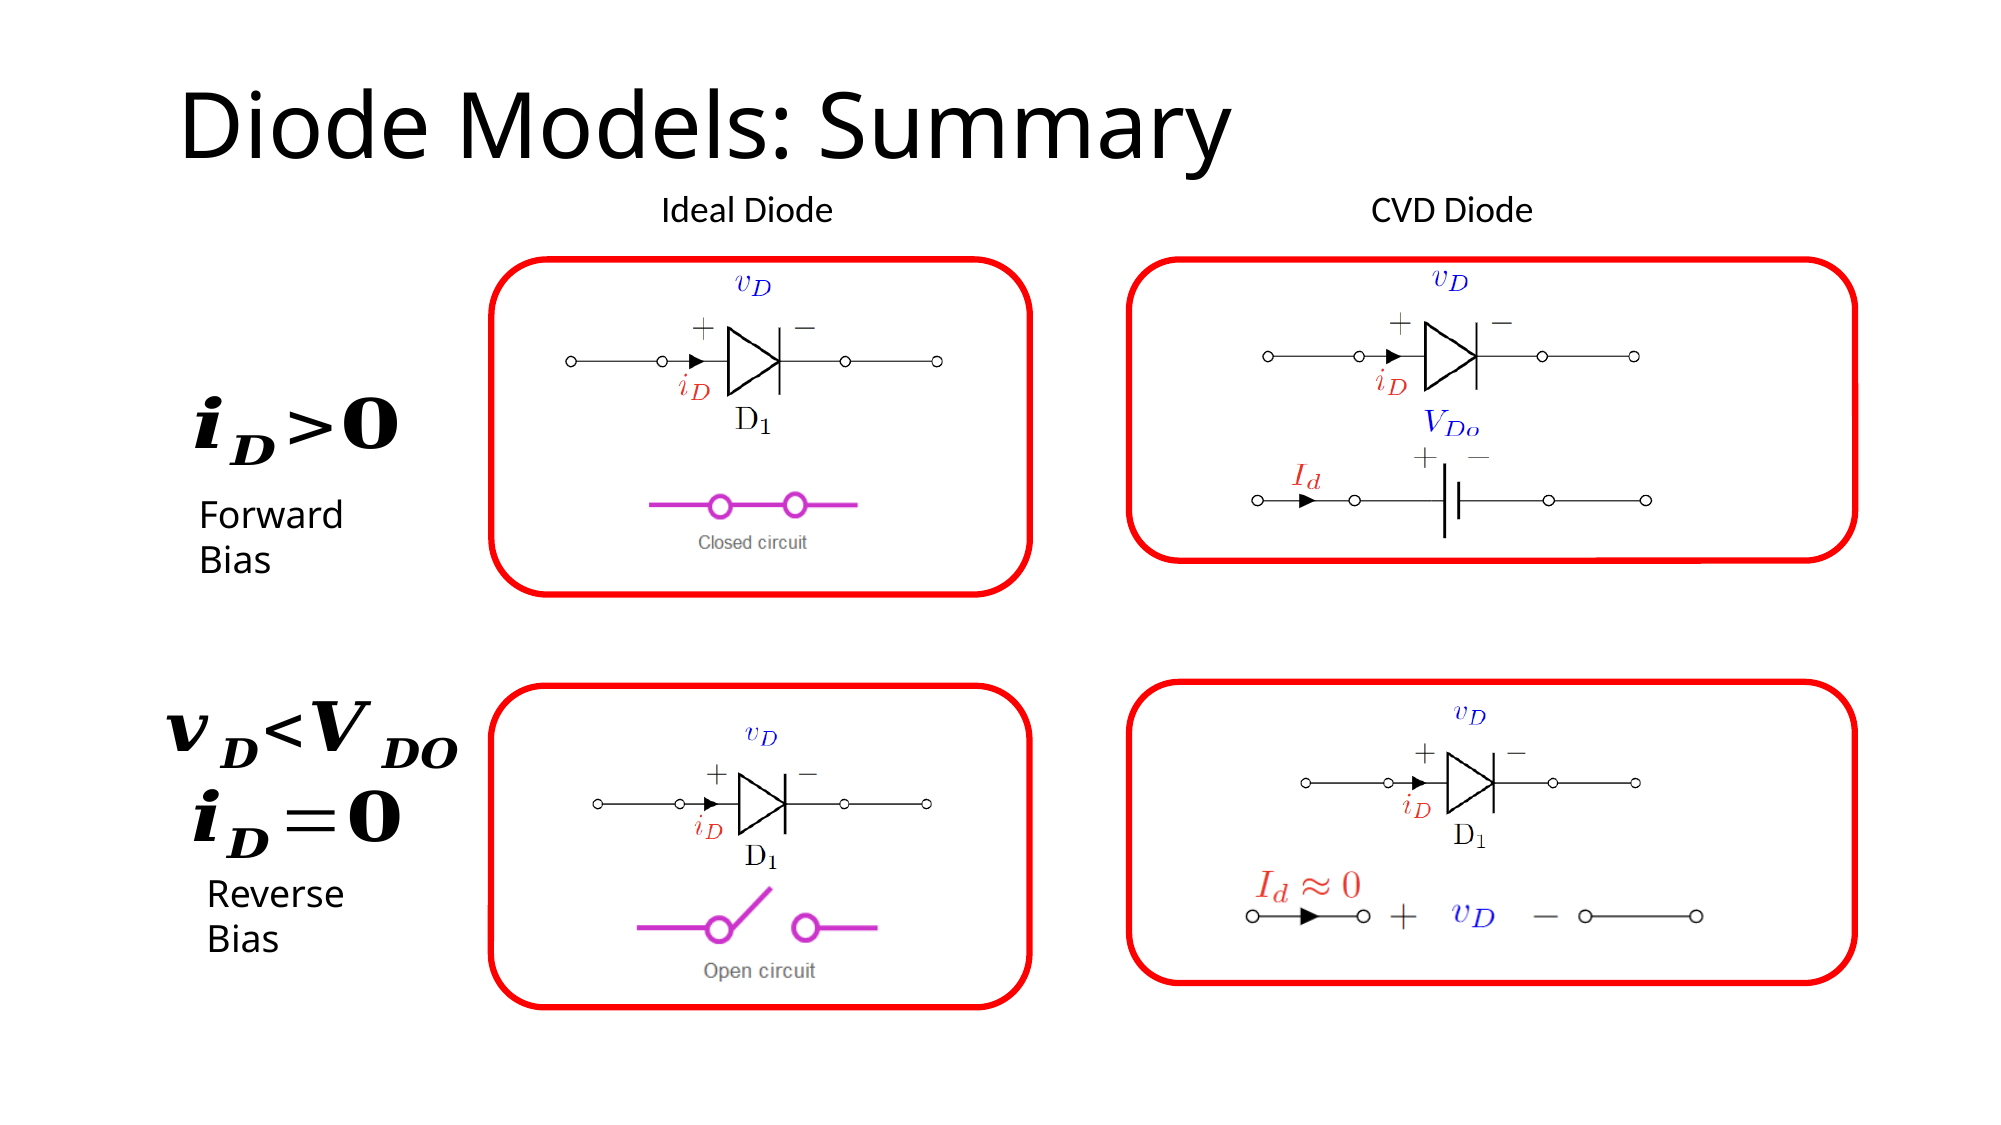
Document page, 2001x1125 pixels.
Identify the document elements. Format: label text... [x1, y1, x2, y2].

text_box [489, 684, 1031, 1009]
text_box Forward Bias [183, 483, 413, 589]
text_box [1128, 680, 1856, 985]
text_box Reverse Bias [191, 862, 421, 968]
picture [1248, 254, 1657, 539]
picture [588, 712, 940, 879]
text_box [1127, 258, 1857, 562]
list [617, 879, 892, 996]
picture [1235, 691, 1709, 937]
picture [644, 476, 884, 561]
text_box Diode Models: Summary [162, 20, 1888, 238]
picture [560, 259, 952, 445]
text_box [490, 258, 1031, 596]
